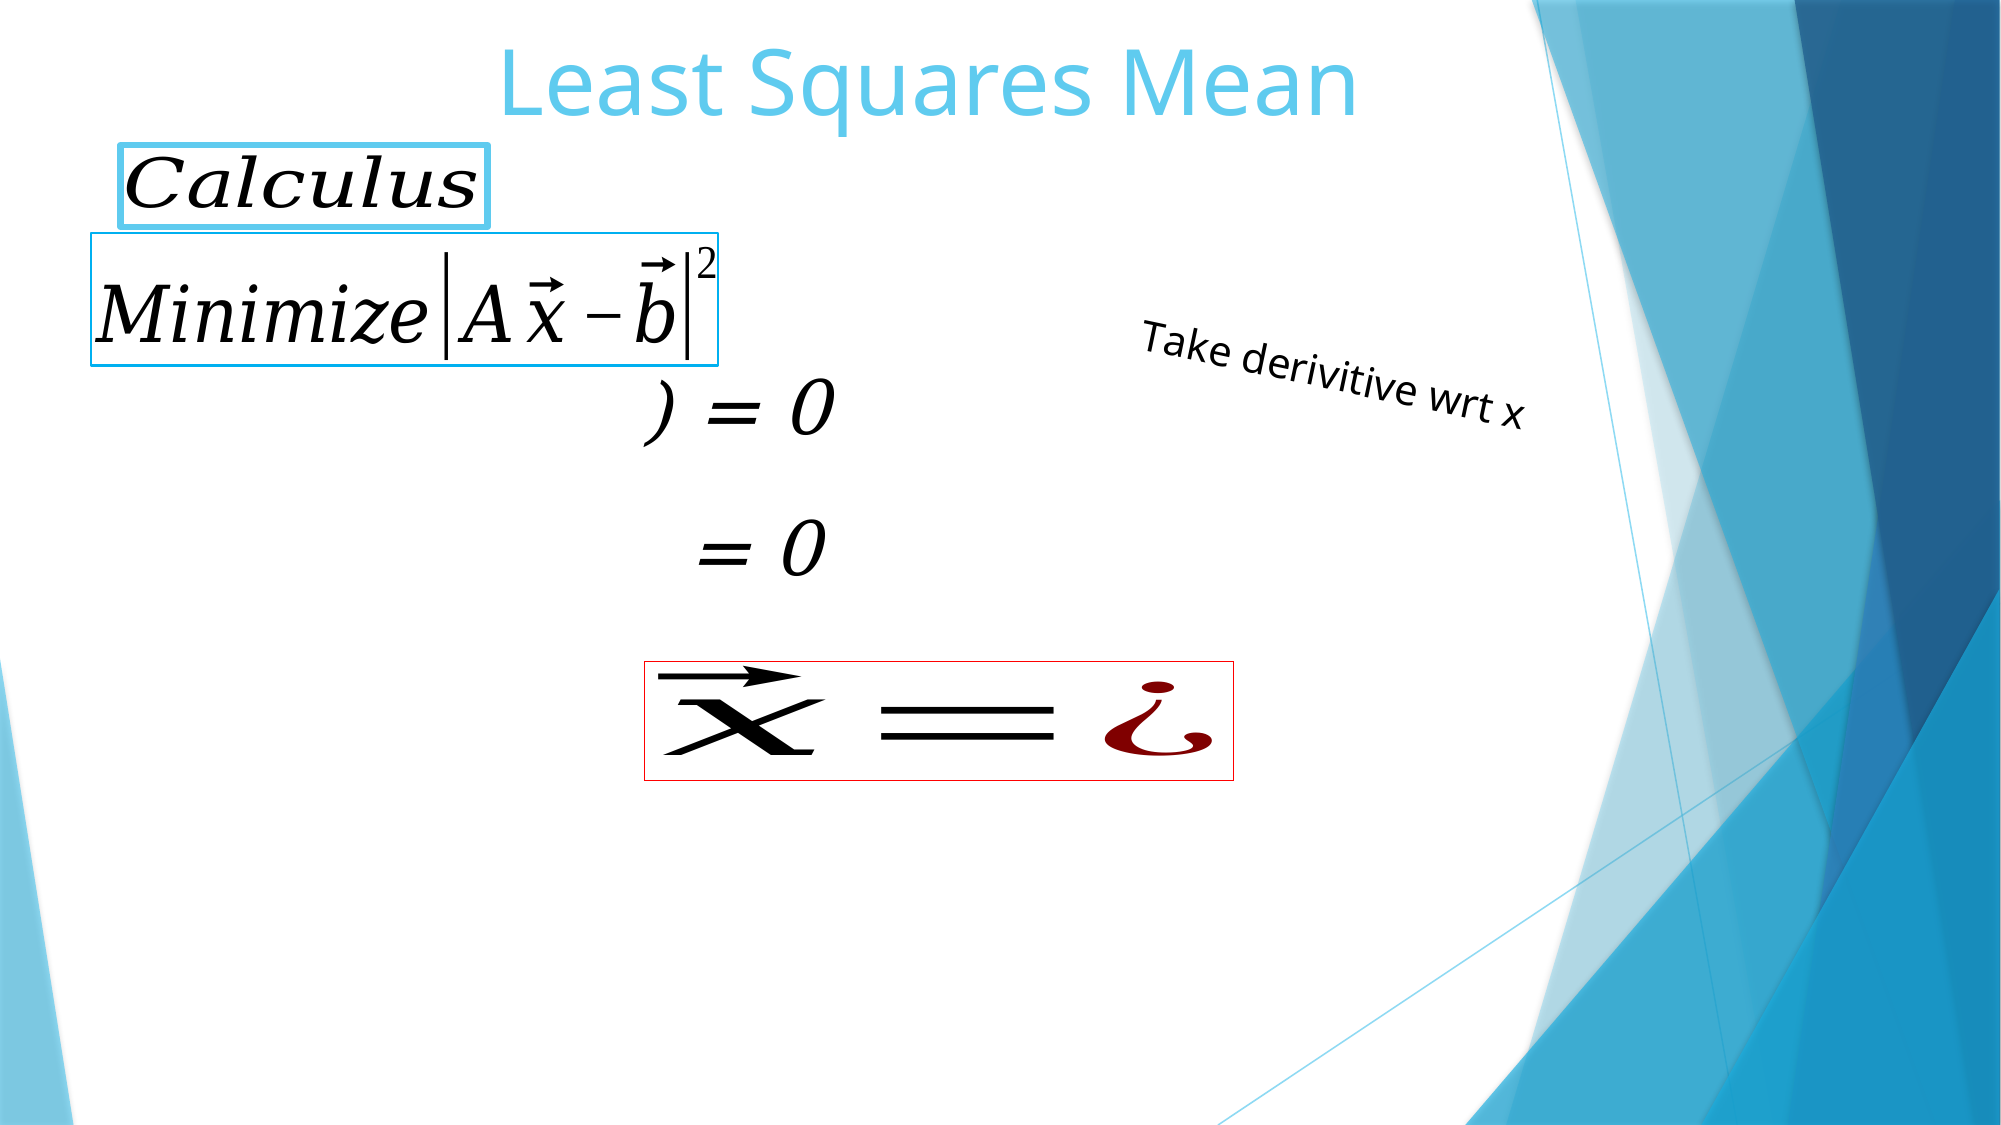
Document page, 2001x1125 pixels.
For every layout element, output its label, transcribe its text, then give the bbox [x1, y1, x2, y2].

title Least Squares Mean [408, 16, 1450, 234]
text_box Take derivitive wrt x [1121, 298, 1591, 458]
